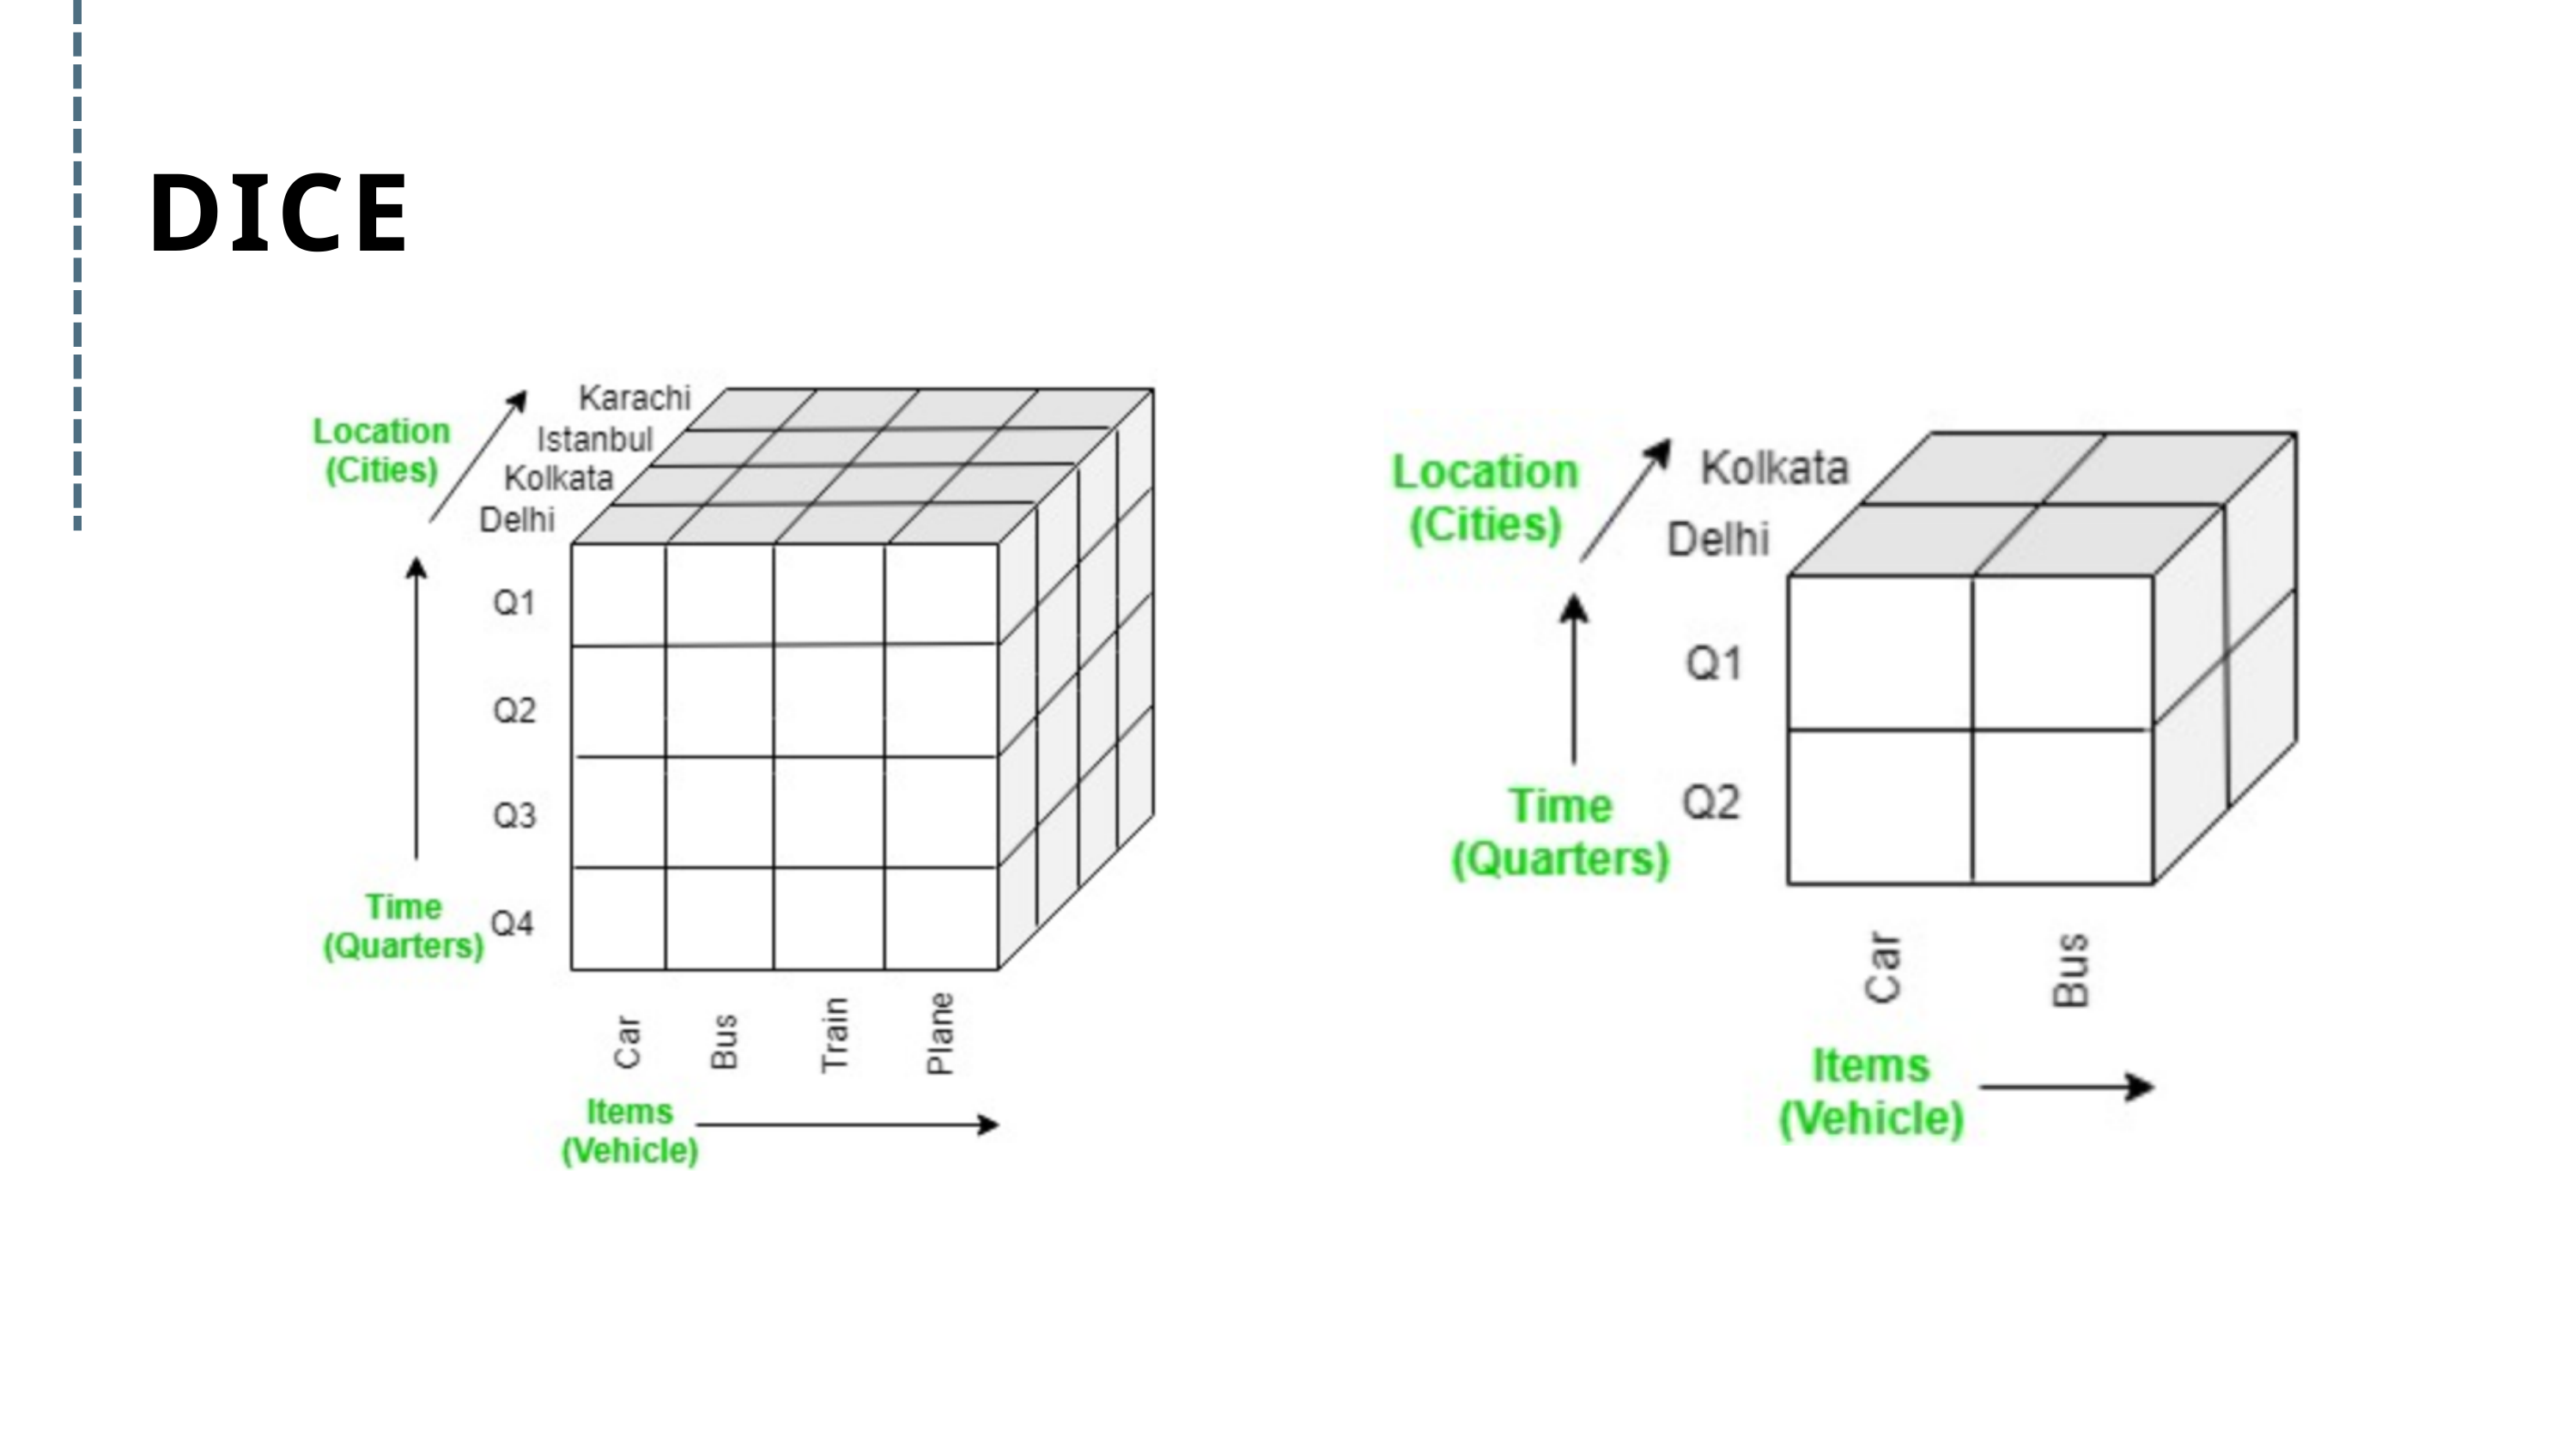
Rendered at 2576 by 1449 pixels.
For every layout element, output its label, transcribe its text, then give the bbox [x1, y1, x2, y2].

text_box [267, 352, 1184, 1196]
text_box DICE [144, 122, 1792, 273]
text_box [1370, 383, 2370, 1165]
